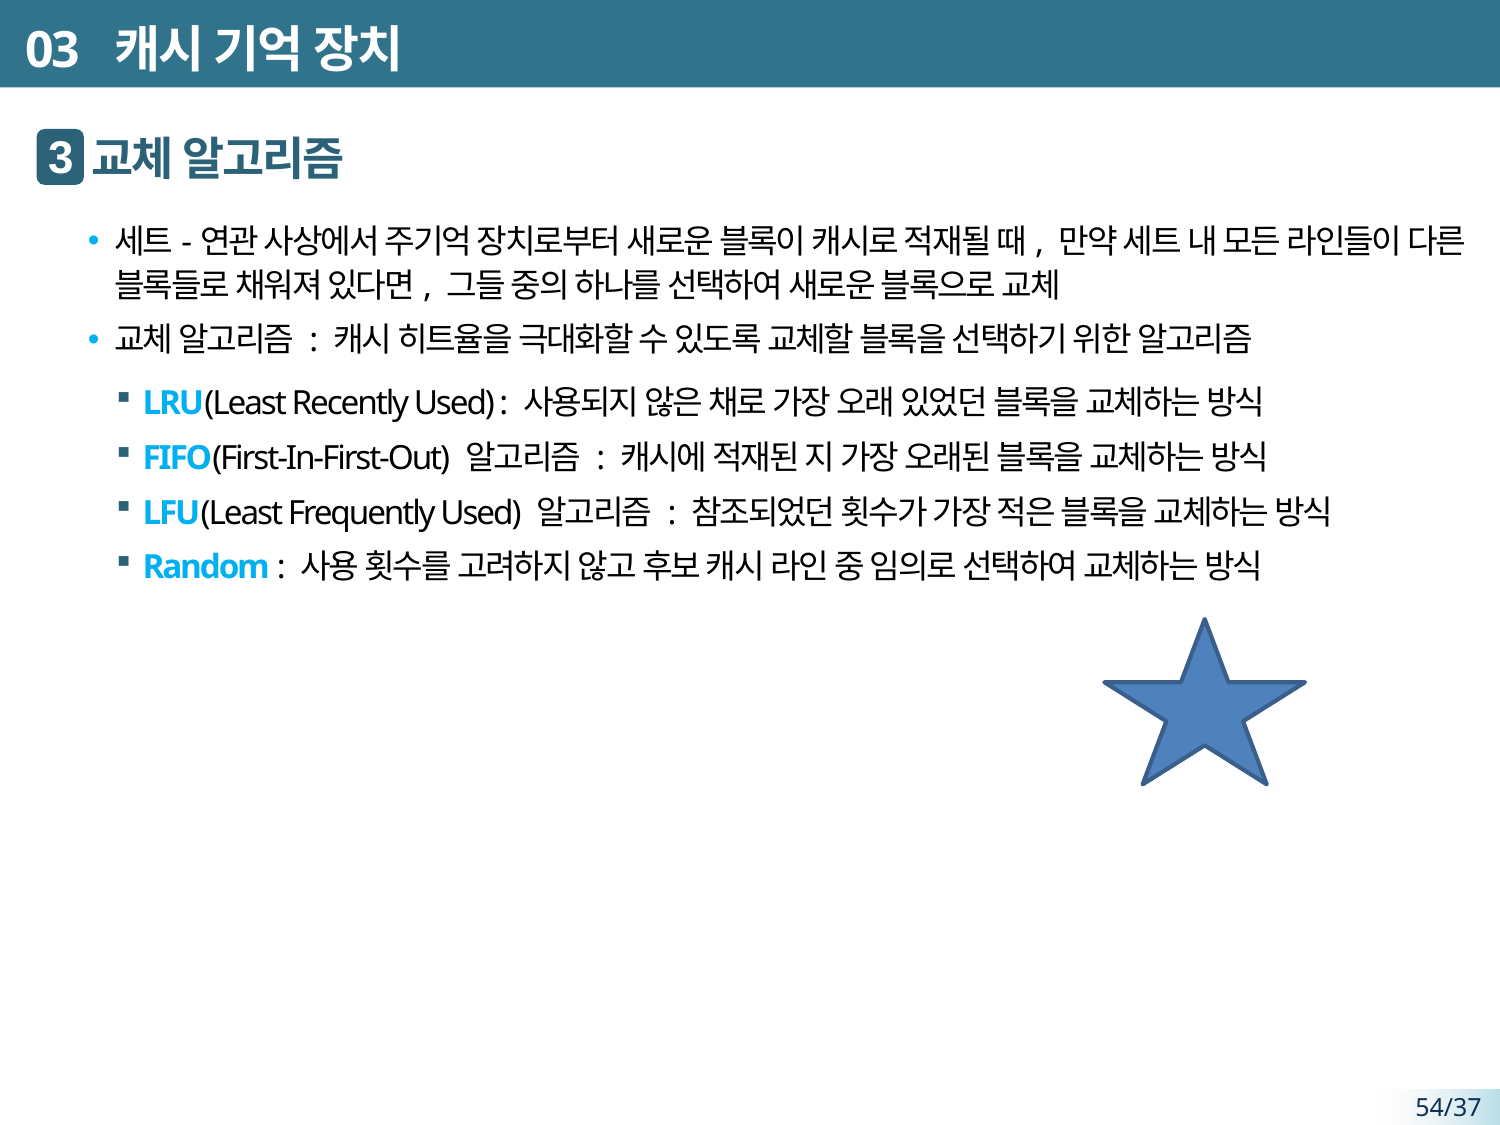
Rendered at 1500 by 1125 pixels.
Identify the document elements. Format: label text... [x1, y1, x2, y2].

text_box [32, 119, 90, 191]
title 03 캐시 기억 장치 [10, 8, 1288, 87]
list 교체 알고리즘 세트-연관 사상에서 주기억 장치로부터 새로운 블록이 캐시로 적재될 때, 만약 세트 내 모든 라인들이 다른 블록들로 채워져 있다면, 그들 중의 하나를 선택하여 새로운 블록으로 교체 교체 알고리즘 : 캐시 히트율을 극대화할 수 있도록 교체할 블록을 선택하기 위한 알고리즘 LRU(Least Recently Used) : 사용되지 않은 채로 가장 오래 있었던 블록을 교체하는 방식 FIFO(First-In-First-Out) 알고리즘 : 캐시에 적재된 지 가장 오래된 블록을 교체하는 방식 LFU(Least Frequently Used) 알고리즘 : 참조되었던 횟수가 가장 적은 블록을 교체하는 방식 Random : 사용 횟수를 고려하지 않고 후보 캐시 라인 중 임의로 선택하여 교체하는 방식 [10, 116, 1481, 1047]
text_box [1102, 616, 1308, 787]
